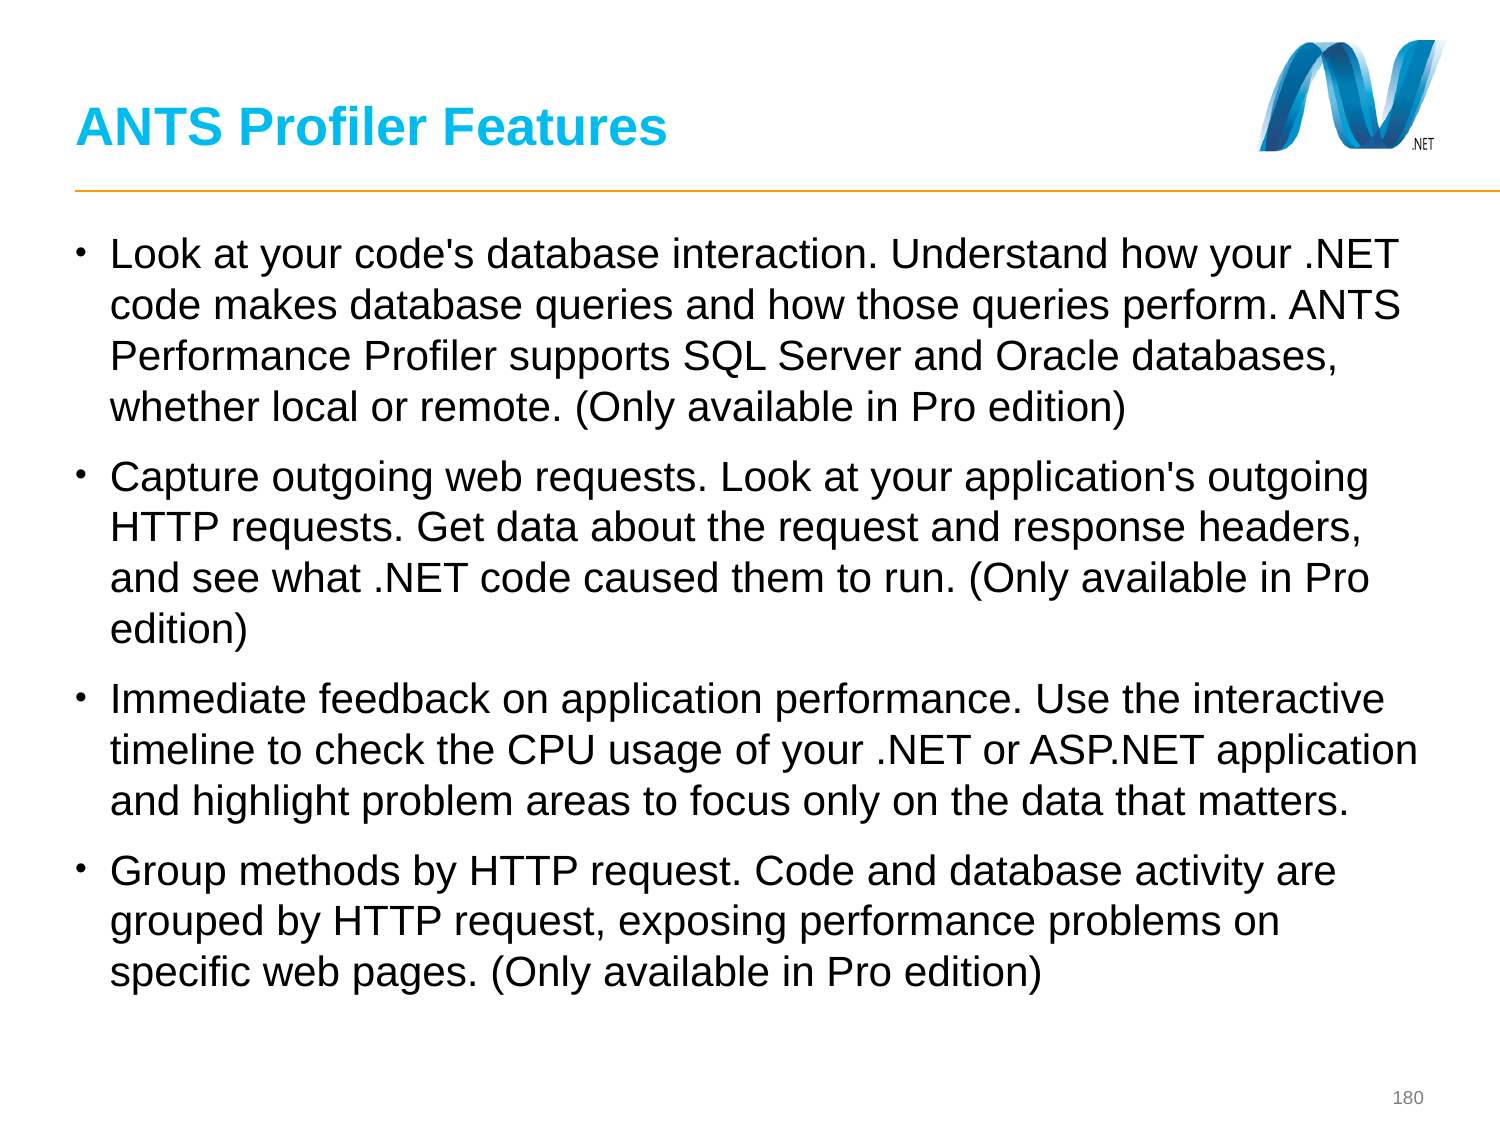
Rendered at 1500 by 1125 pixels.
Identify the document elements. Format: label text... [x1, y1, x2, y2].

list Look at your code's database interaction. Understand how your .NET code makes database queries and how those queries perform. ANTS Performance Profiler supports SQL Server and Oracle databases, whether local or remote. (Only available in Pro edition) Capture outgoing web requests. Look at your application's outgoing HTTP requests. Get data about the request and response headers, and see what .NET code caused them to run. (Only available in Pro edition) Immediate feedback on application performance. Use the interactive timeline to check the CPU usage of your .NET or ASP.NET application and highlight problem areas to focus only on the data that matters. Group methods by HTTP request. Code and database activity are grouped by HTTP request, exposing performance problems on specific web pages. (Only available in Pro edition) [75, 226, 1425, 1018]
title ANTS Profiler Features [75, 27, 1422, 157]
picture [1253, 26, 1450, 177]
